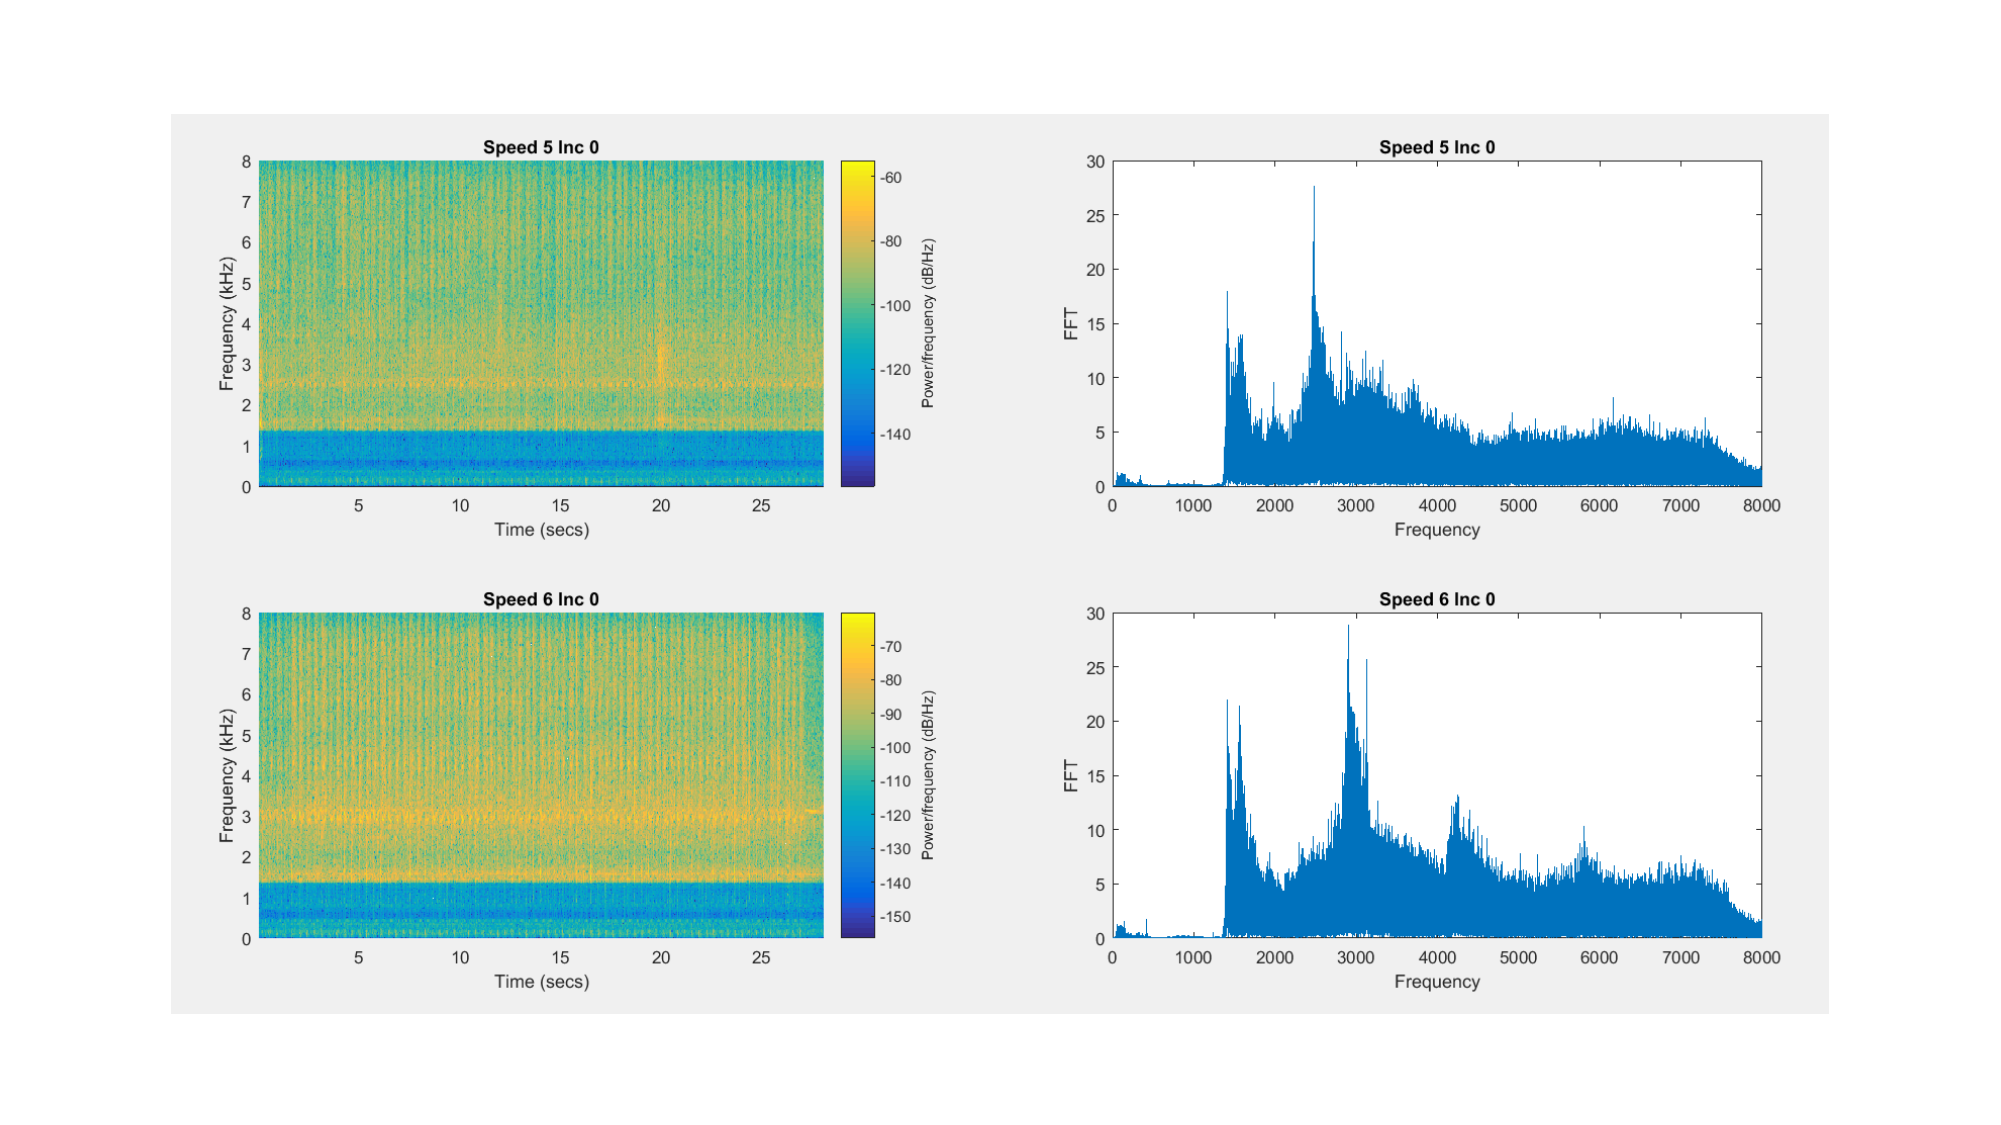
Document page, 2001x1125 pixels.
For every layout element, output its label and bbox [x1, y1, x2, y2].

list [171, 114, 1829, 1014]
